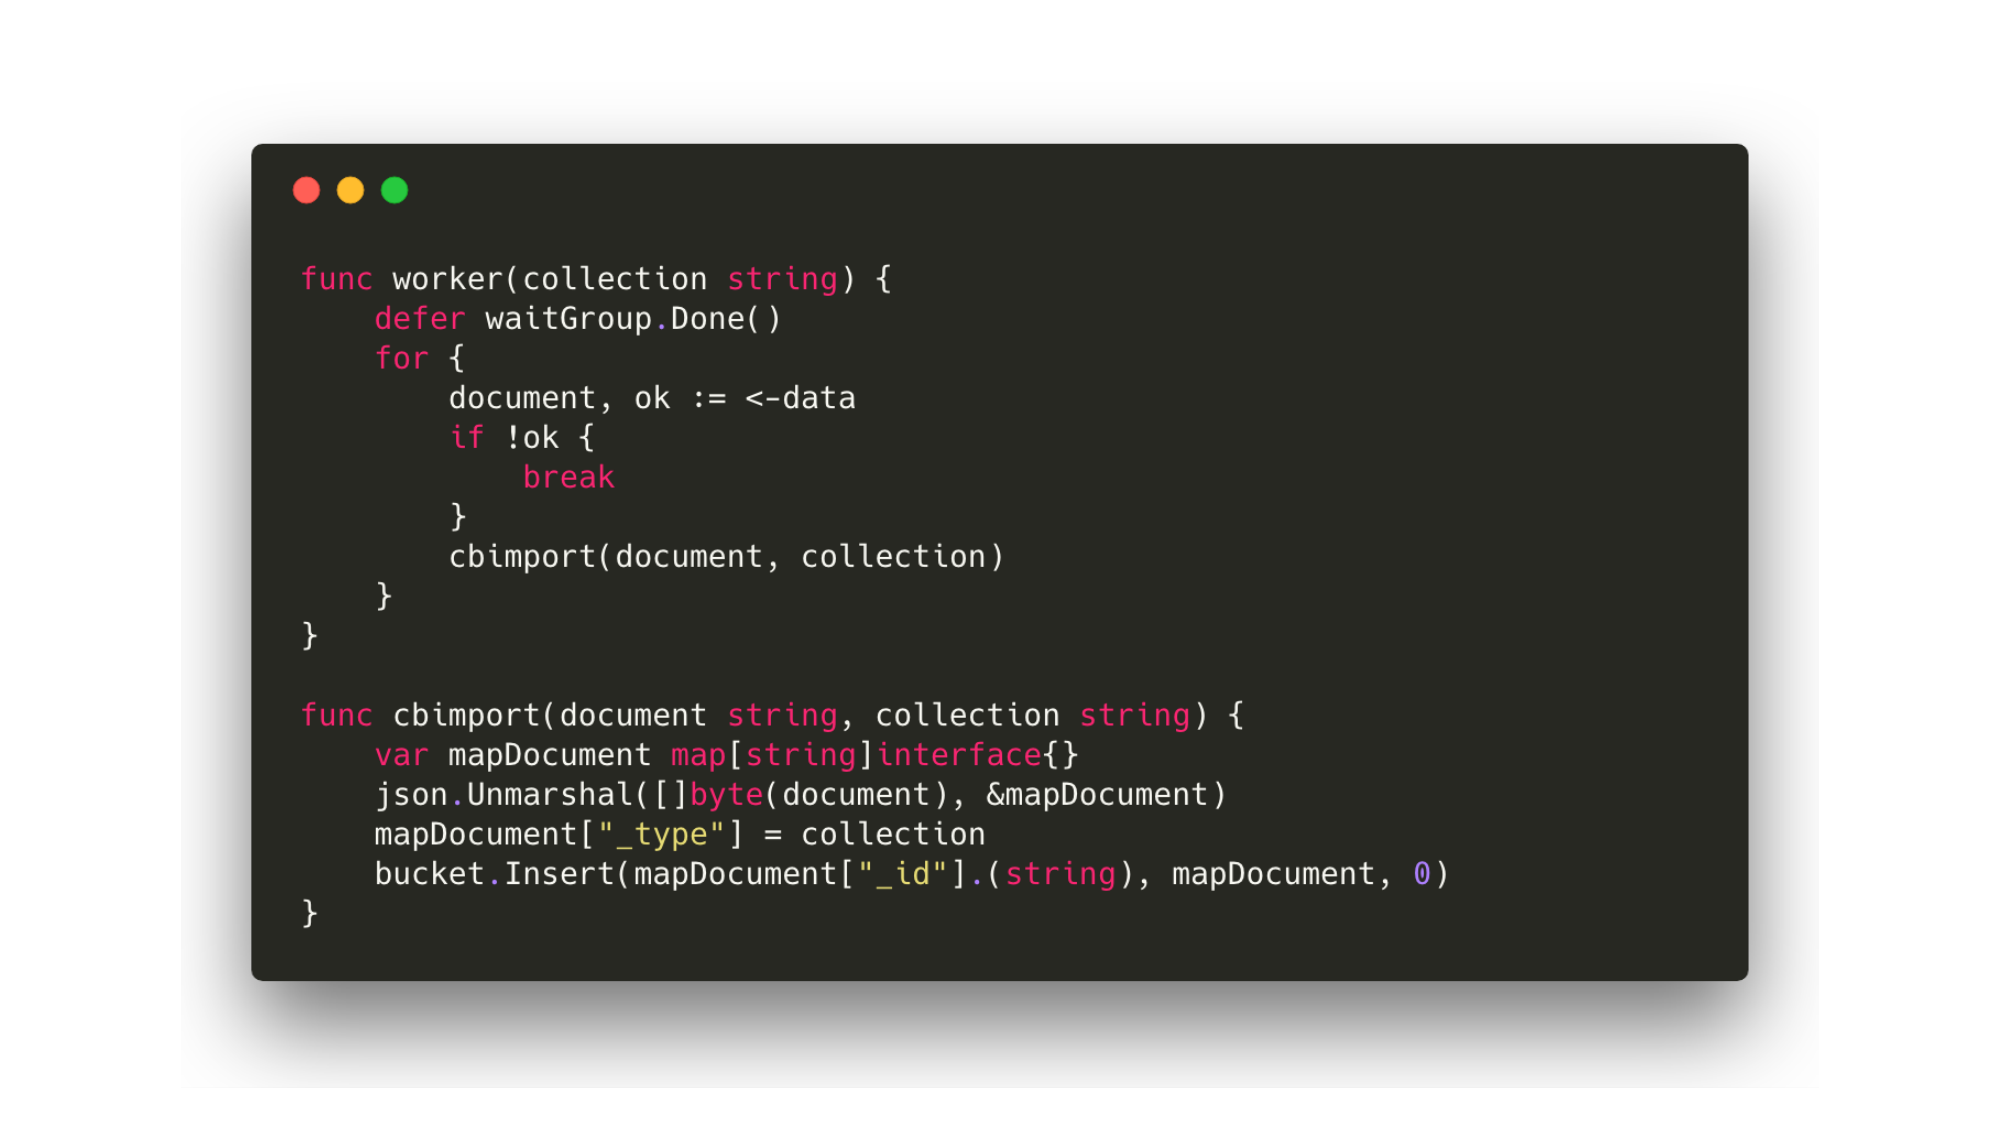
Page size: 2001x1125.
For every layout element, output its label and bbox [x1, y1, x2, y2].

picture [181, 37, 1819, 1088]
